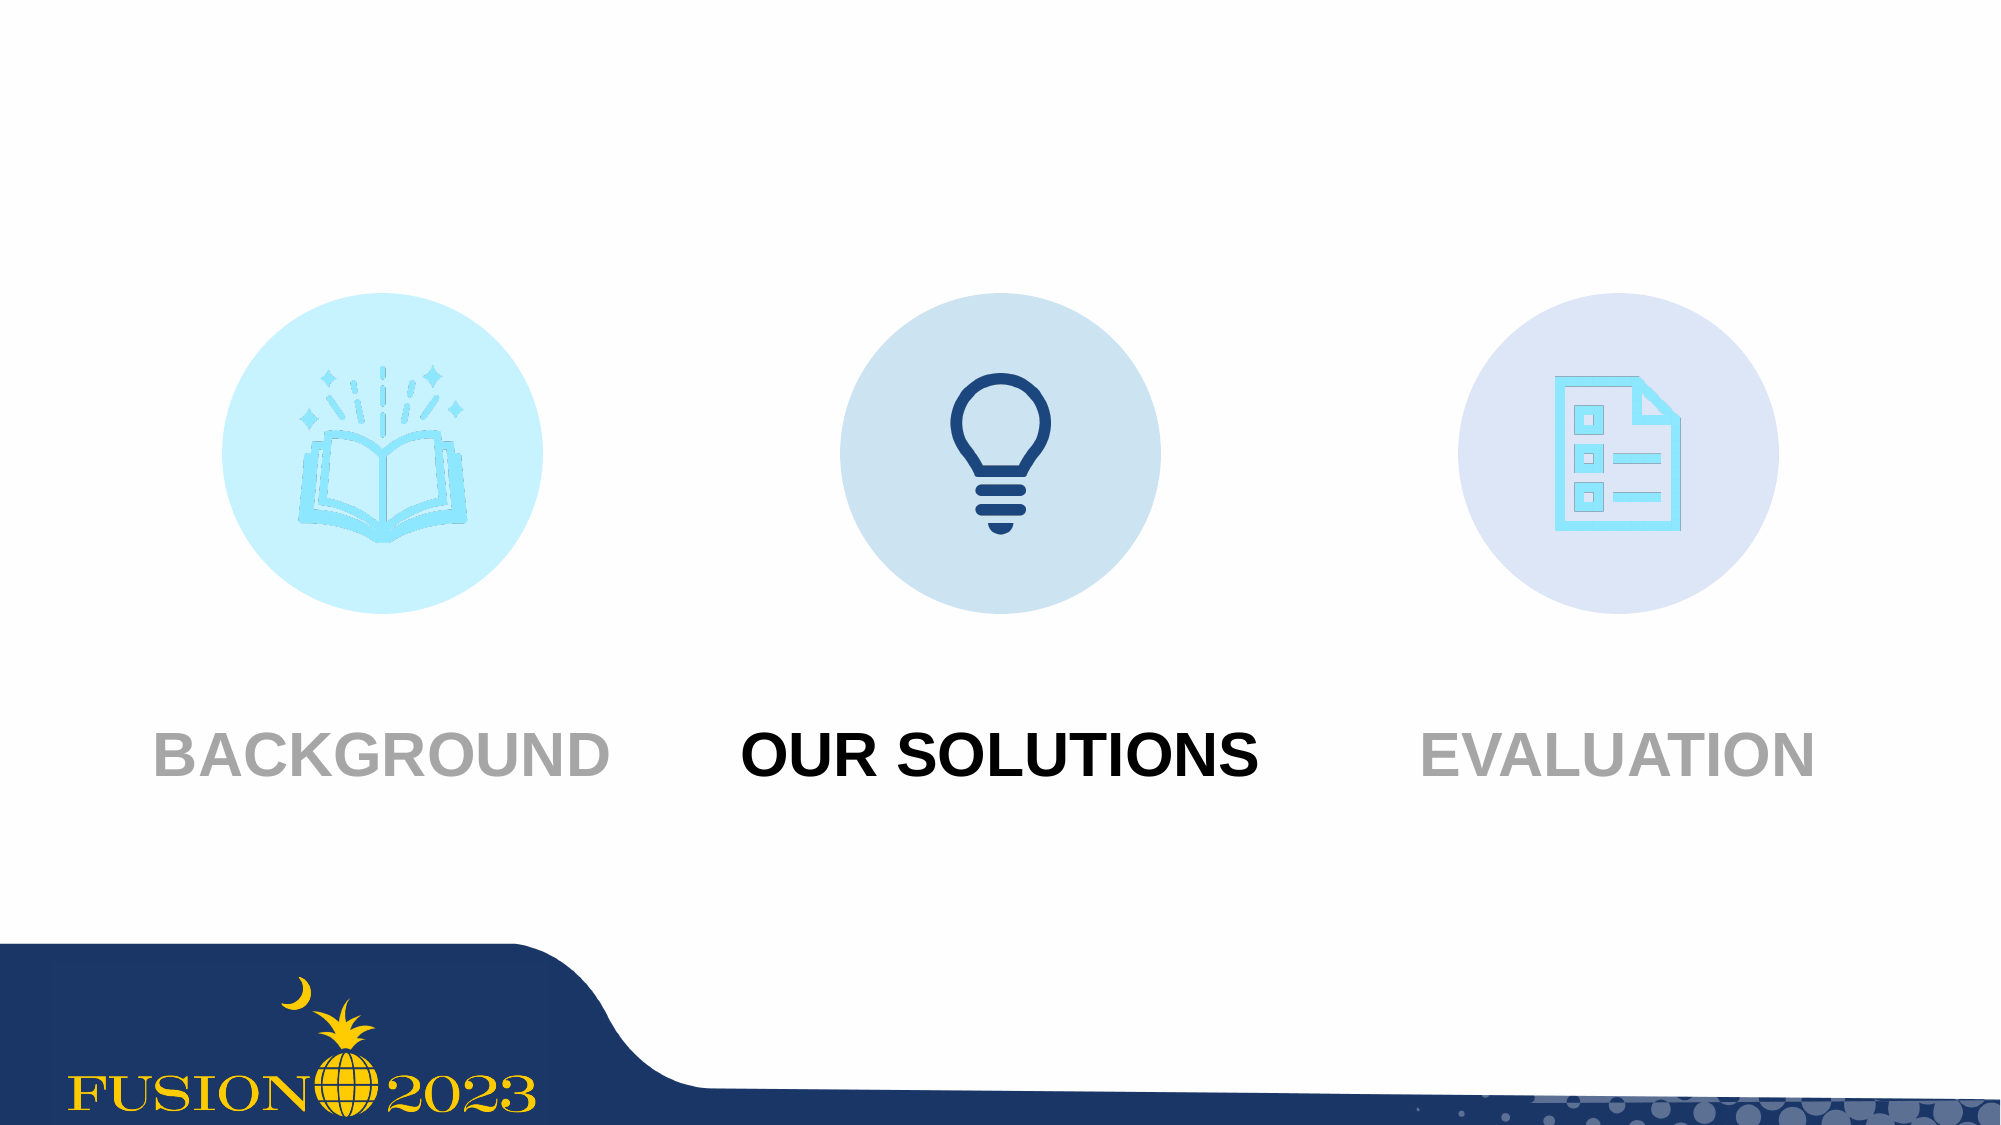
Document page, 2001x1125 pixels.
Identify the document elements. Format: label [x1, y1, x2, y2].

text_box [103, 165, 1898, 960]
picture [0, 0, 2001, 1125]
